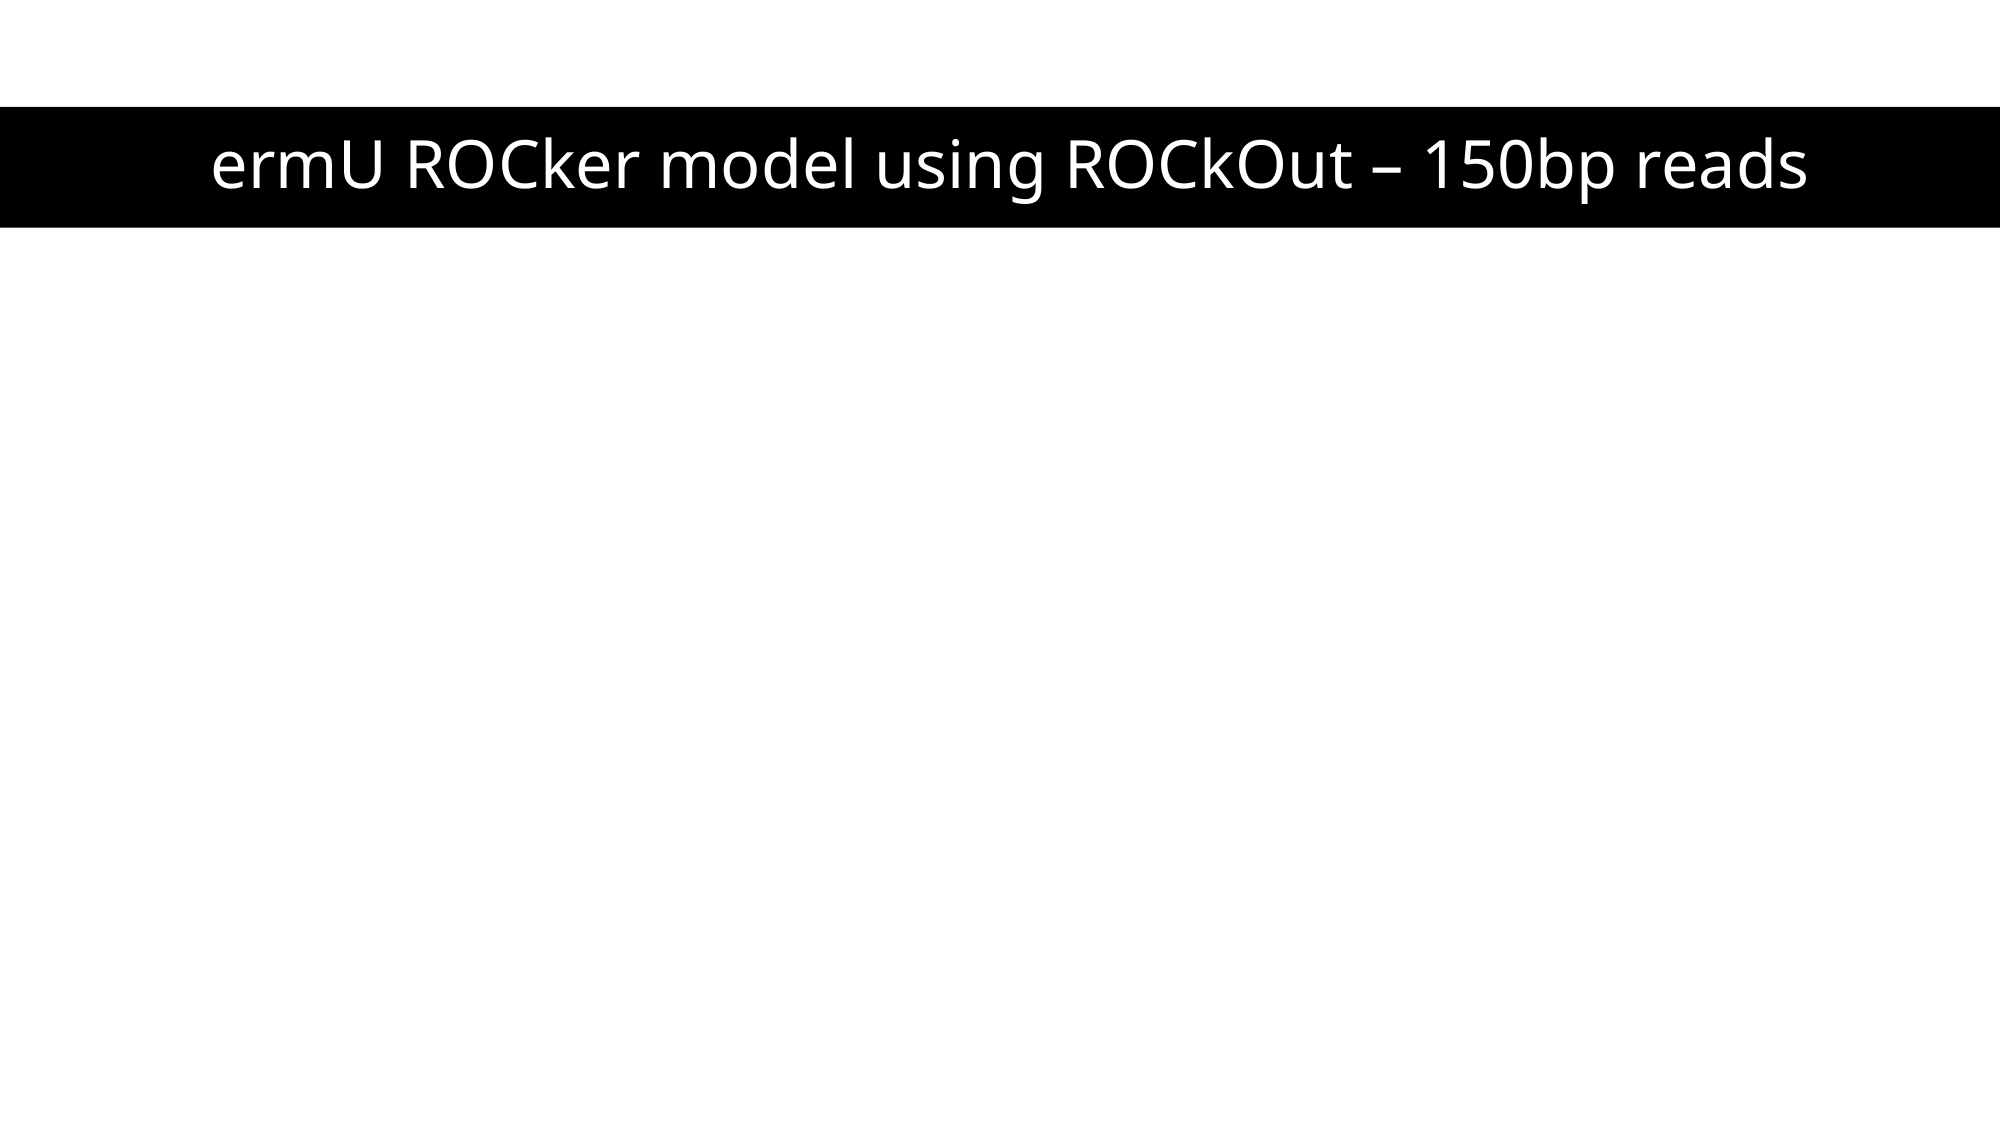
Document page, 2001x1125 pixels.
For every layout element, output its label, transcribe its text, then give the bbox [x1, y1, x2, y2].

text_box [0, 106, 2000, 229]
text_box ermU ROCker model using ROCkOut – 150bp reads [91, 105, 1931, 228]
